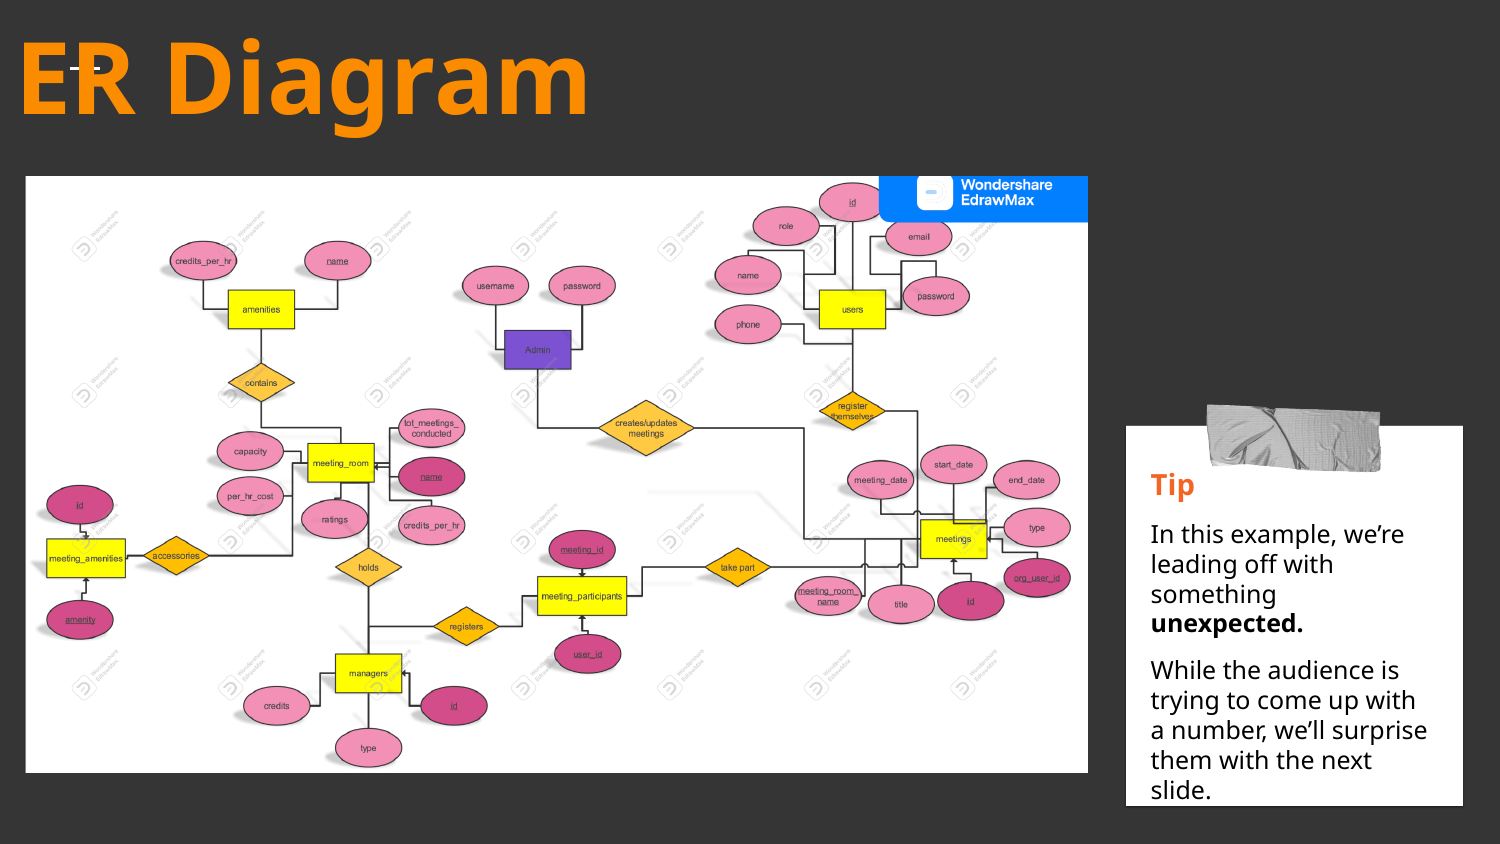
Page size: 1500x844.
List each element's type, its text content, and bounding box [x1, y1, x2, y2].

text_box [1112, 403, 1476, 821]
text_box ER Diagram [0, 0, 828, 150]
picture [24, 176, 1088, 774]
